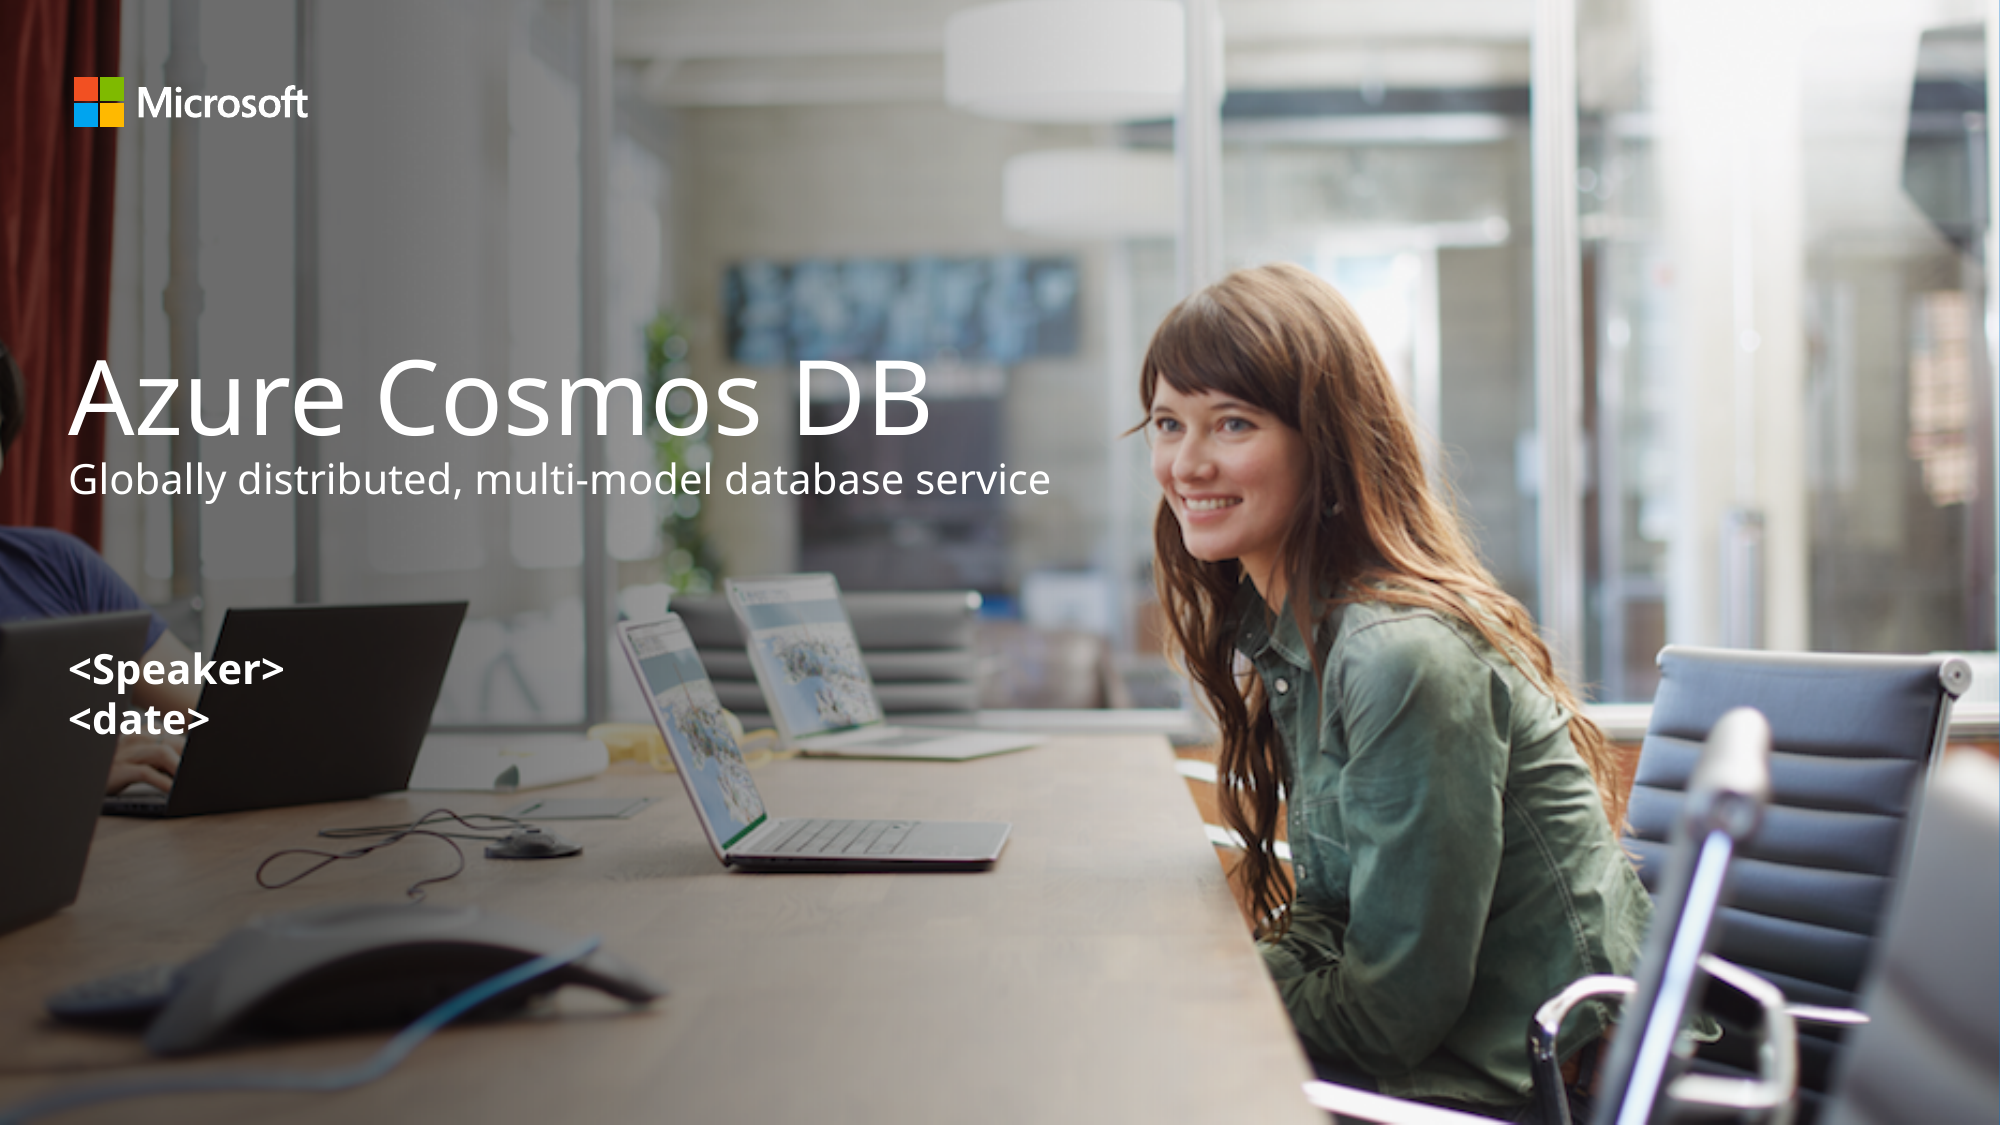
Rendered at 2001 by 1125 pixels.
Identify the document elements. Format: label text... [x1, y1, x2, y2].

picture [0, 0, 2000, 1125]
list <Speaker> <date> [44, 625, 1118, 920]
title Azure Cosmos DB Globally distributed, multi-model database service [44, 330, 1118, 625]
